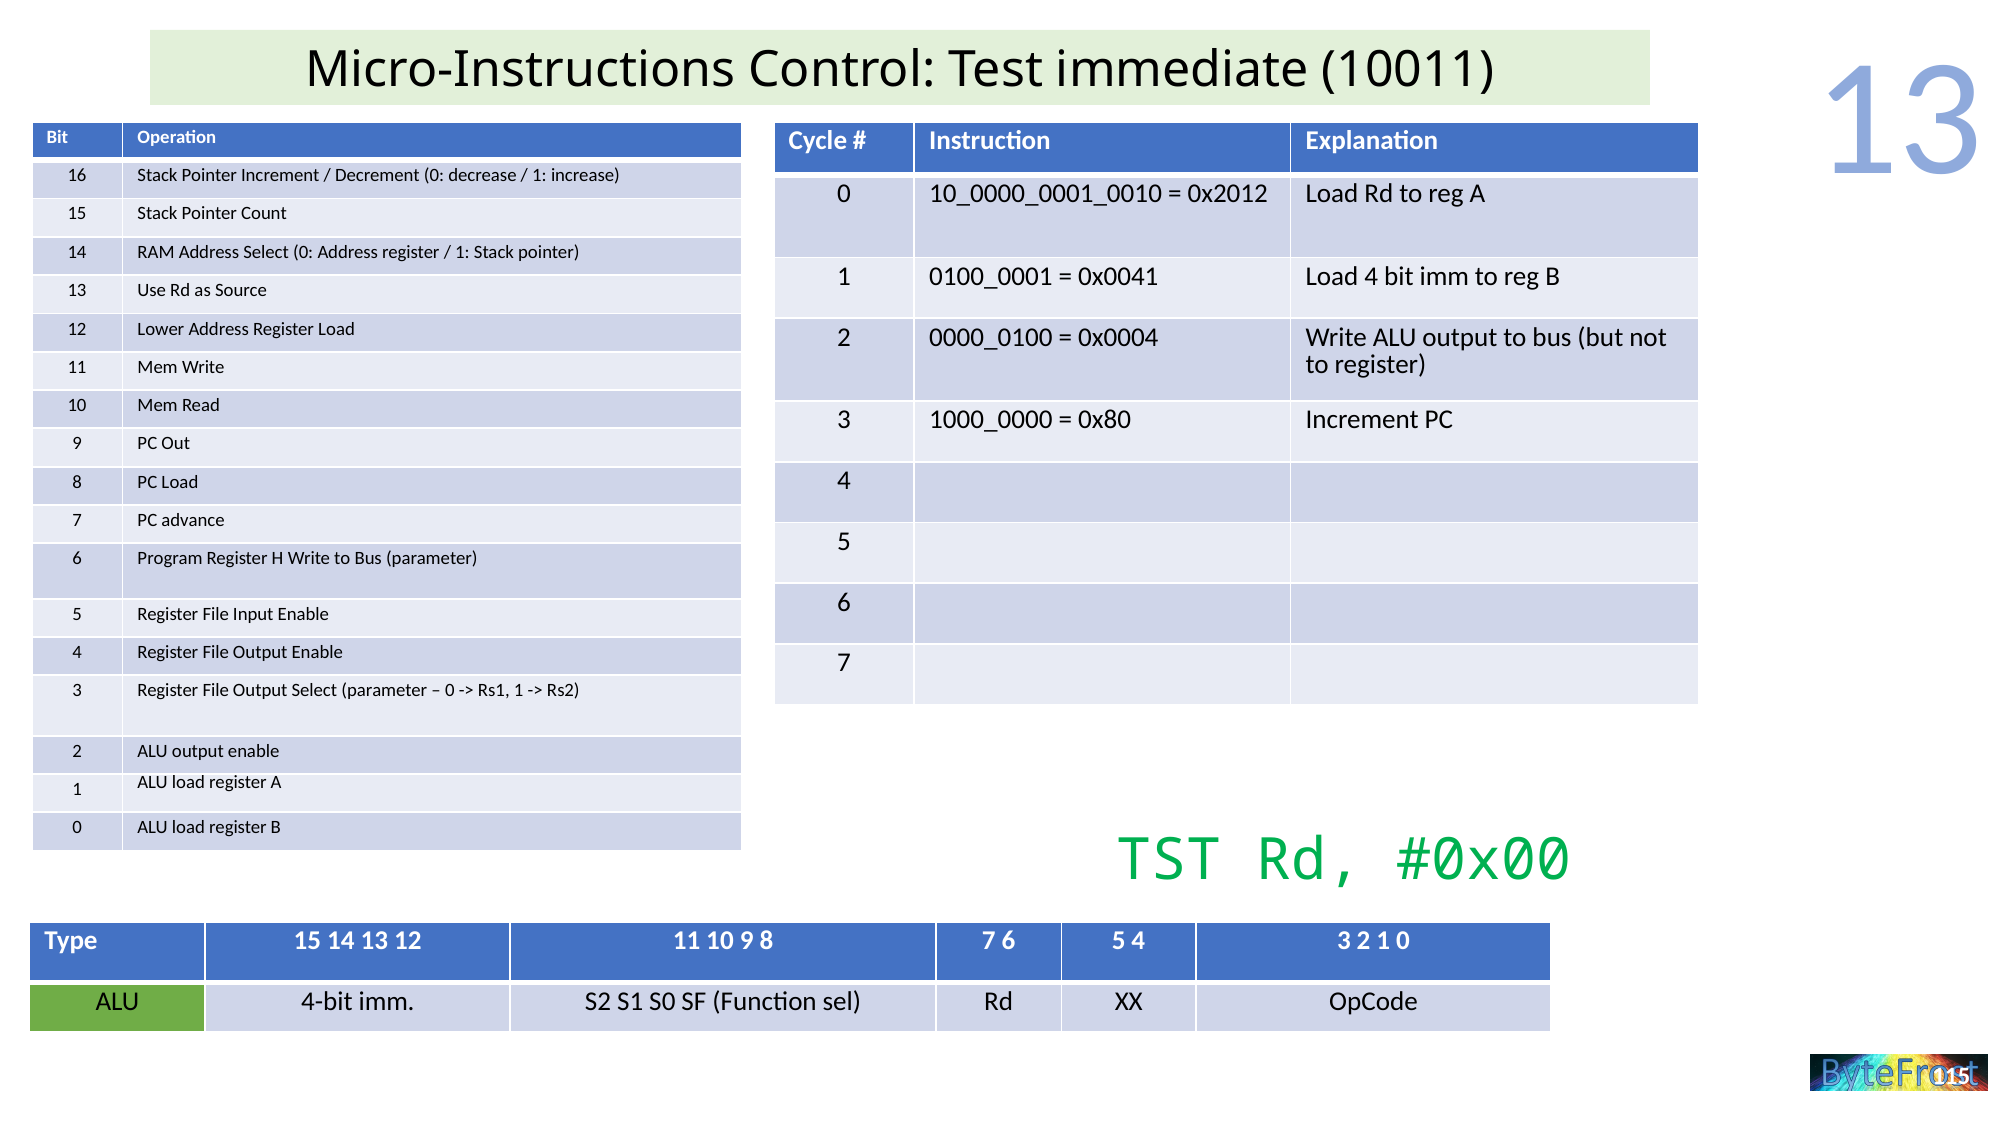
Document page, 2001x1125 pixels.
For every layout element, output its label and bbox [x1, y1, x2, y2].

table_header [775, 123, 913, 172]
table_cell [1291, 258, 1698, 317]
table_cell [33, 676, 122, 735]
table_cell [33, 506, 122, 542]
table_cell [33, 775, 122, 811]
text_box [1535, 1044, 1986, 1105]
table_cell [33, 468, 122, 504]
table_header [33, 123, 122, 157]
table_cell [915, 319, 1290, 400]
table_cell [1291, 463, 1698, 522]
table_cell [915, 178, 1290, 257]
table_header [1062, 923, 1195, 980]
table_cell [775, 584, 913, 643]
table_cell [33, 737, 122, 773]
table_cell [33, 314, 122, 351]
table_cell [123, 600, 741, 636]
table_cell [123, 544, 741, 598]
table_cell [123, 775, 741, 811]
table_cell [915, 645, 1290, 704]
table_cell [1197, 985, 1550, 1031]
table_cell [123, 506, 741, 542]
table_cell [123, 276, 741, 313]
table_cell [775, 402, 913, 461]
table_header [511, 923, 935, 980]
table_cell [33, 163, 122, 198]
table_cell [33, 813, 122, 850]
table_cell [915, 258, 1290, 317]
table_header [30, 923, 204, 980]
table_cell [1291, 523, 1698, 582]
table_cell [33, 600, 122, 636]
table_cell [1291, 645, 1698, 704]
table_cell [775, 178, 913, 257]
table_cell [123, 638, 741, 674]
table_cell [775, 463, 913, 522]
table_cell [30, 985, 204, 1031]
table_cell [123, 199, 741, 236]
table_cell [123, 468, 741, 504]
table_header [123, 123, 741, 157]
text_box [1799, 0, 1999, 215]
table_cell [511, 985, 935, 1031]
table_cell [775, 258, 913, 317]
table_cell [123, 163, 741, 198]
table_cell [1291, 319, 1698, 400]
table_cell [33, 429, 122, 466]
table_cell [123, 676, 741, 735]
table_cell [33, 391, 122, 427]
table_cell [33, 276, 122, 313]
table_cell [775, 319, 913, 400]
table_cell [1062, 985, 1195, 1031]
table_cell [33, 544, 122, 598]
table_cell [33, 238, 122, 274]
table_cell [775, 523, 913, 582]
table_cell [915, 463, 1290, 522]
table_cell [123, 429, 741, 466]
table_cell [33, 353, 122, 389]
text_box [1066, 813, 1587, 899]
title [150, 29, 1650, 105]
table_cell [123, 353, 741, 389]
table_cell [33, 199, 122, 236]
picture [1810, 1054, 1988, 1091]
table_cell [33, 638, 122, 674]
table_header [1197, 923, 1550, 980]
table_cell [123, 813, 741, 850]
table_cell [123, 238, 741, 274]
table_cell [775, 645, 913, 704]
table_header [1291, 123, 1698, 172]
table_cell [915, 402, 1290, 461]
table_header [206, 923, 509, 980]
table_cell [1291, 584, 1698, 643]
table_cell [123, 391, 741, 427]
table_cell [1291, 178, 1698, 257]
table_cell [206, 985, 509, 1031]
table_header [915, 123, 1290, 172]
table_cell [915, 584, 1290, 643]
table_cell [1291, 402, 1698, 461]
table_cell [937, 985, 1061, 1031]
table_header [937, 923, 1061, 980]
table_cell [123, 314, 741, 351]
table_cell [915, 523, 1290, 582]
table_cell [123, 737, 741, 773]
